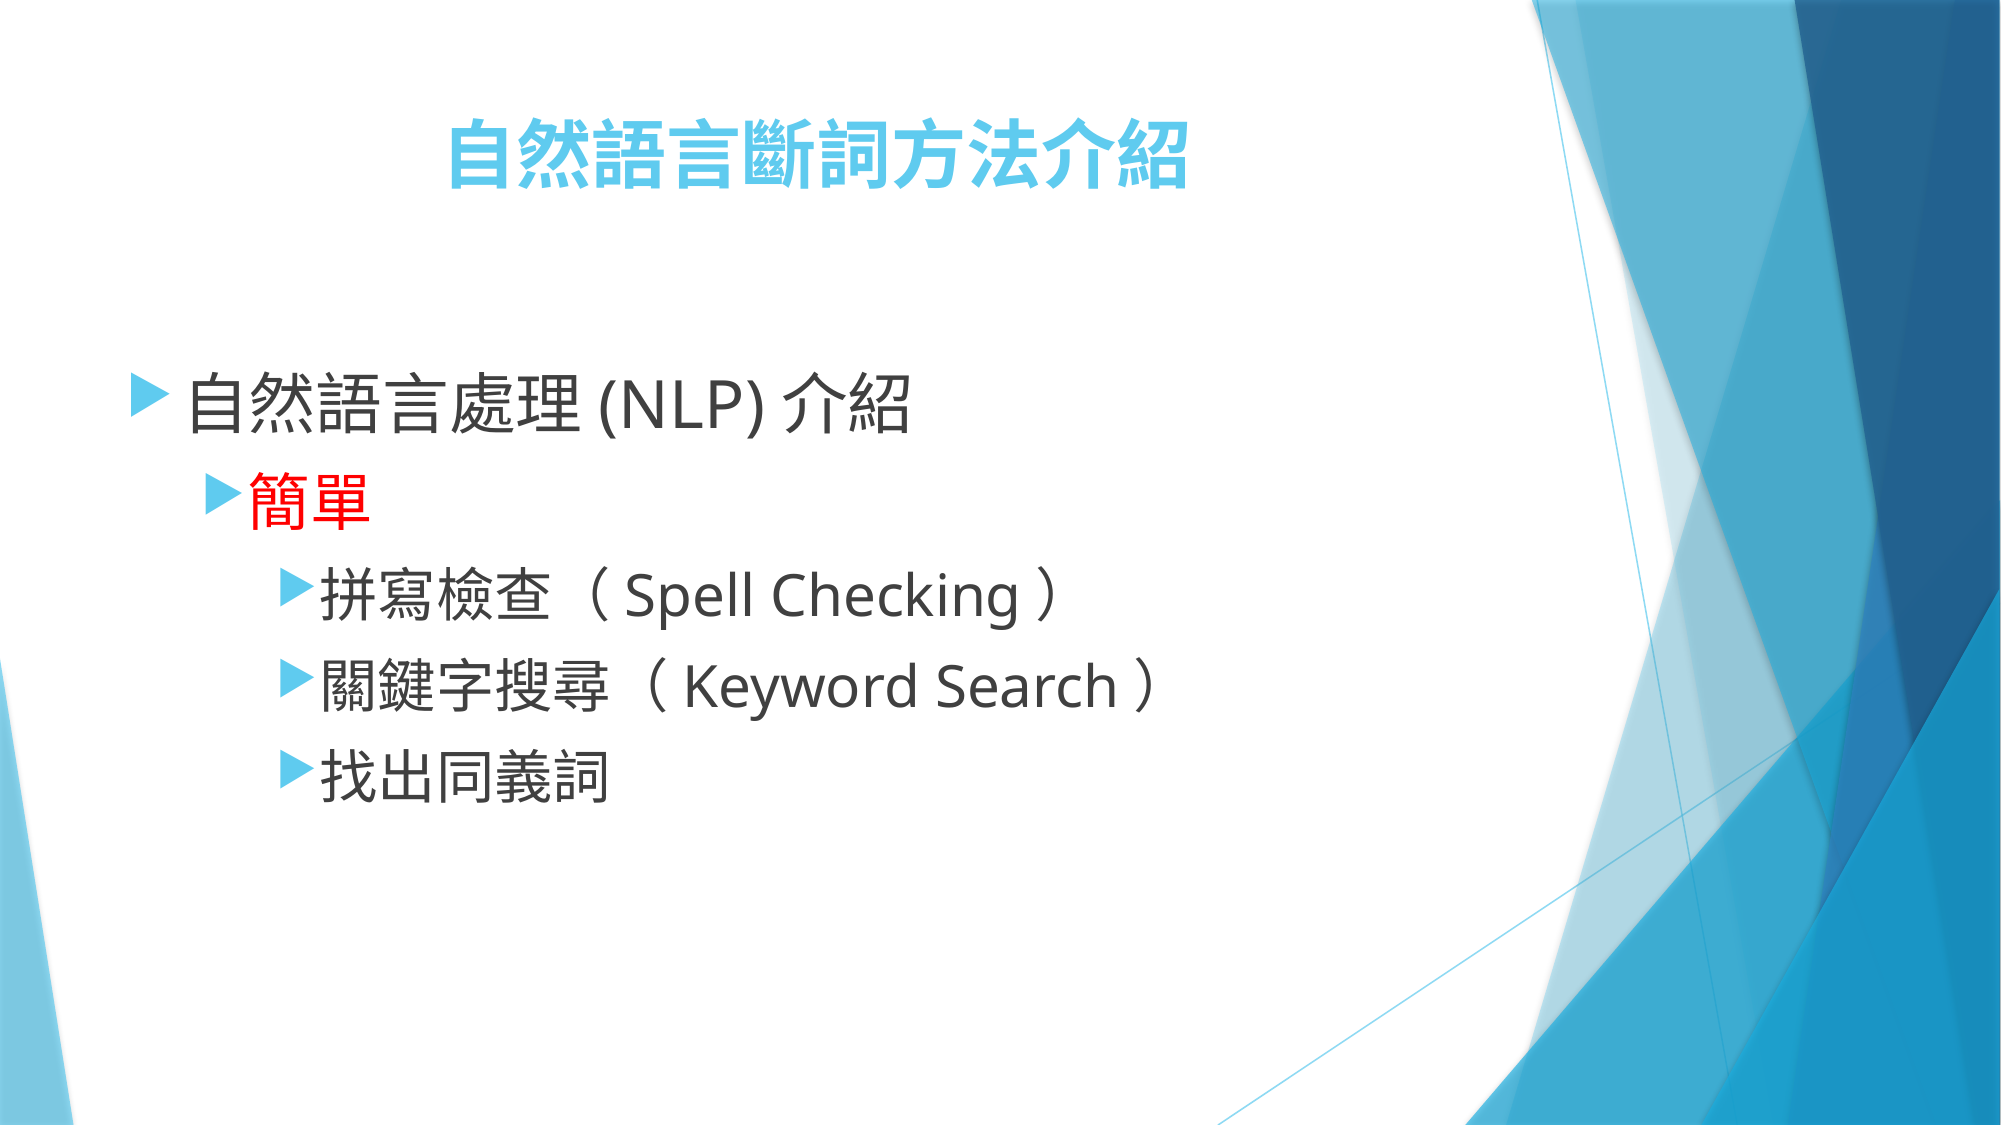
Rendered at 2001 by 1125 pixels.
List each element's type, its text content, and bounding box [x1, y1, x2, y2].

list 自然語言處理(NLP)介紹 簡單 拼寫檢查（Spell Checking） 關鍵字搜尋（Keyword Search） 找出同義詞 [111, 354, 1522, 1082]
title 自然語言斷詞方法介紹 [111, 99, 1522, 317]
